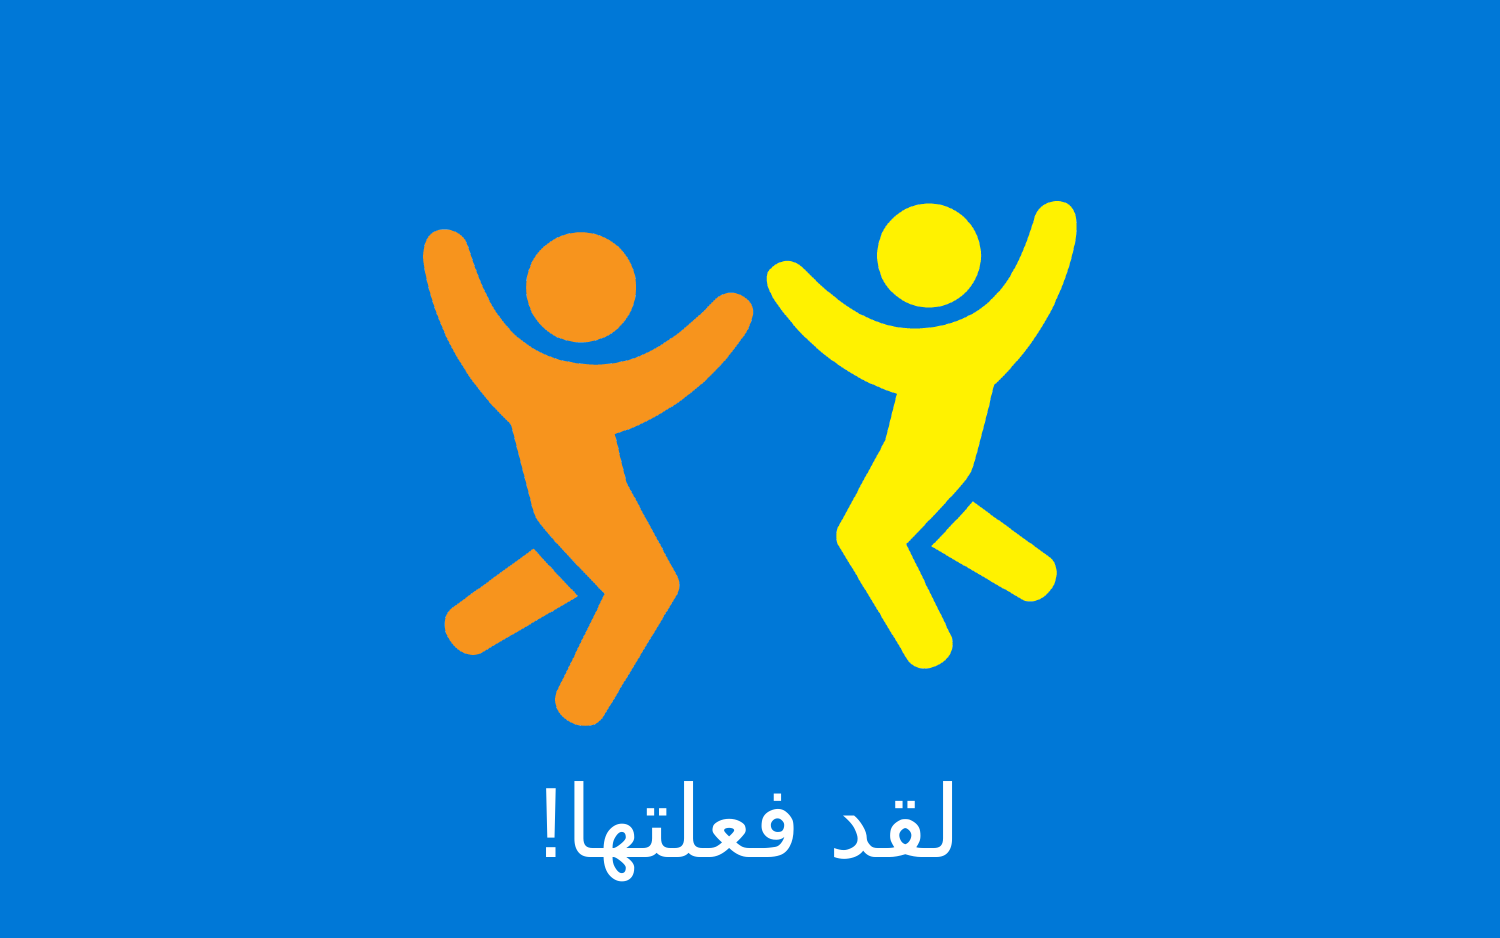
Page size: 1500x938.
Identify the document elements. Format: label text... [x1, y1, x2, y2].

text_box لقد فعلتها! [218, 751, 1282, 938]
picture [423, 201, 1077, 726]
